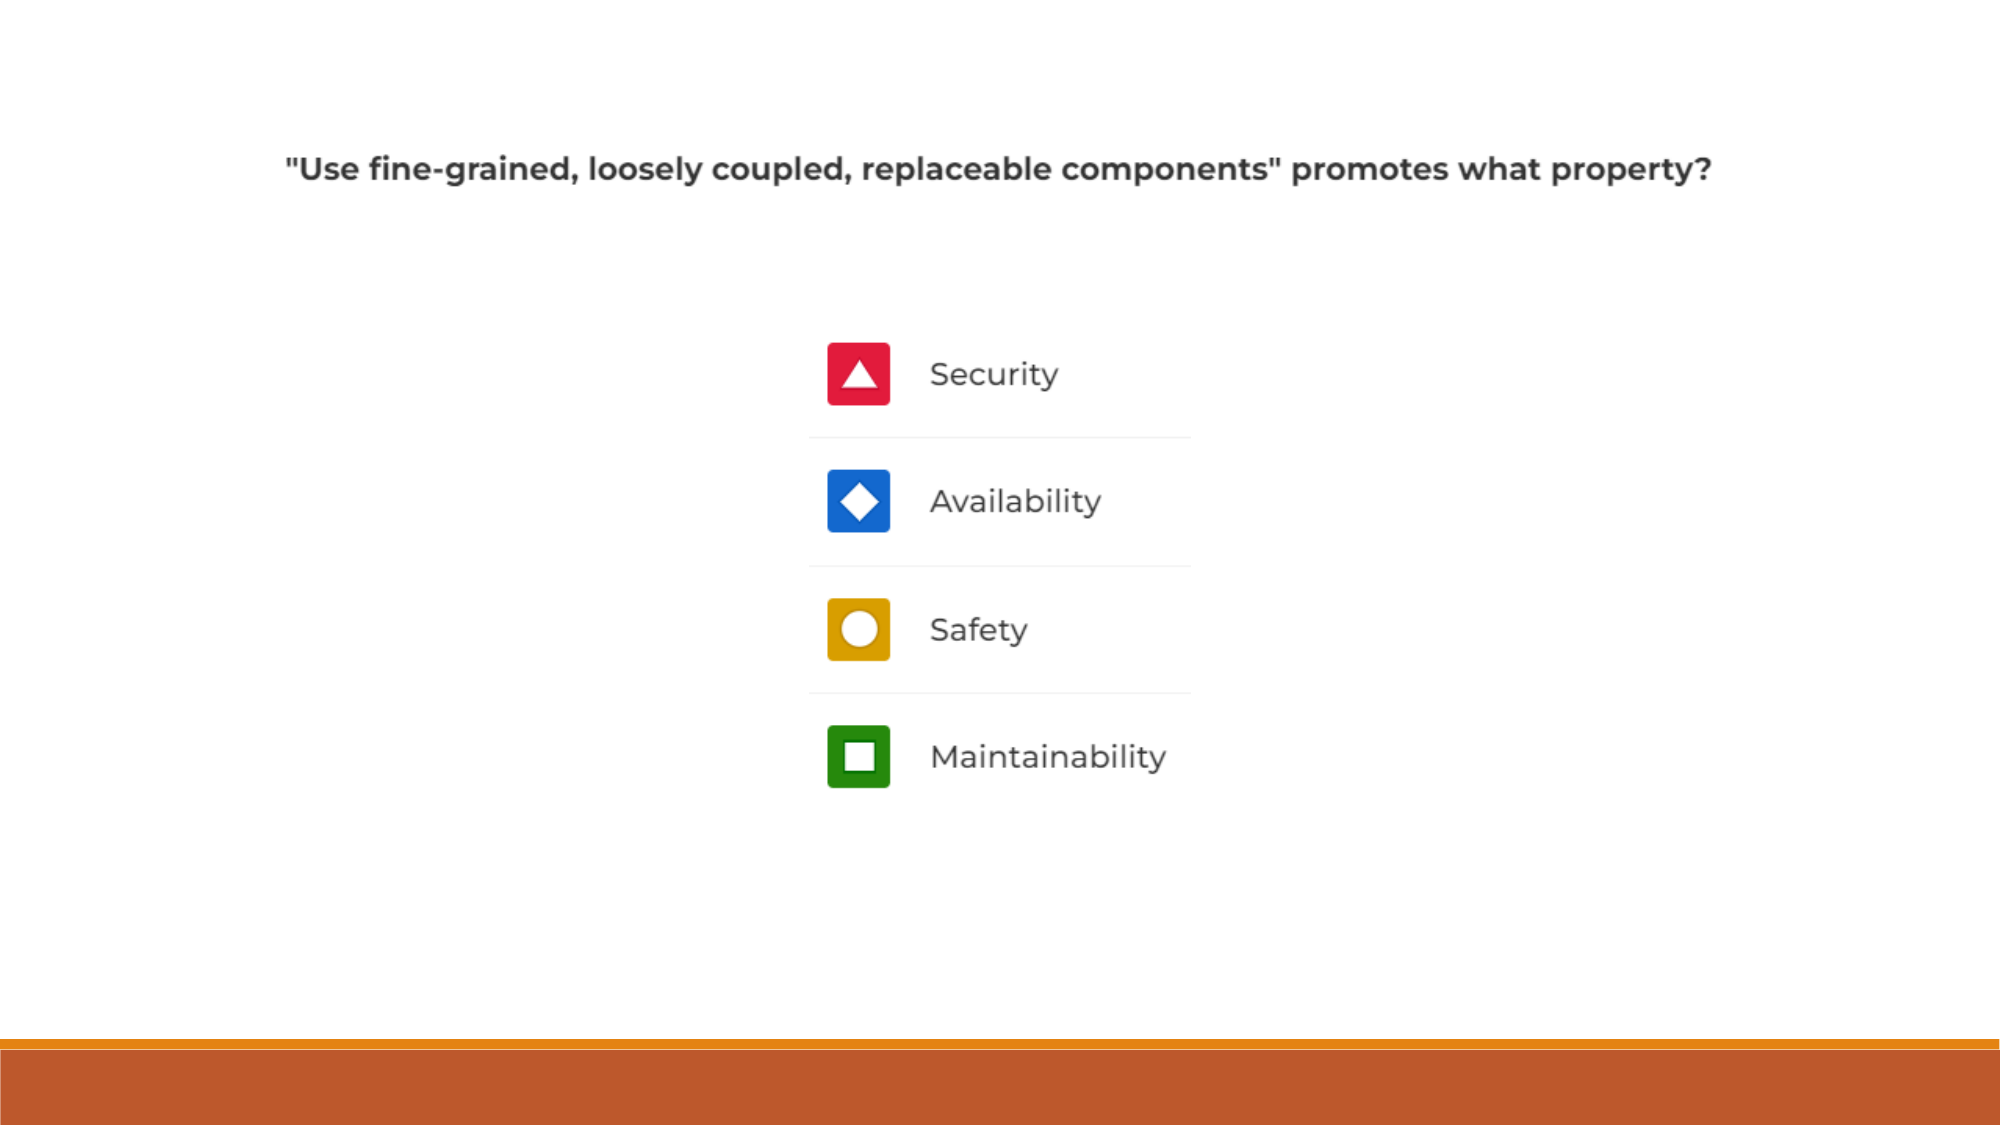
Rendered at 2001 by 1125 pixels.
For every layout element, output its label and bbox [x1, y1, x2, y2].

picture [808, 332, 1192, 793]
picture [274, 150, 1726, 197]
